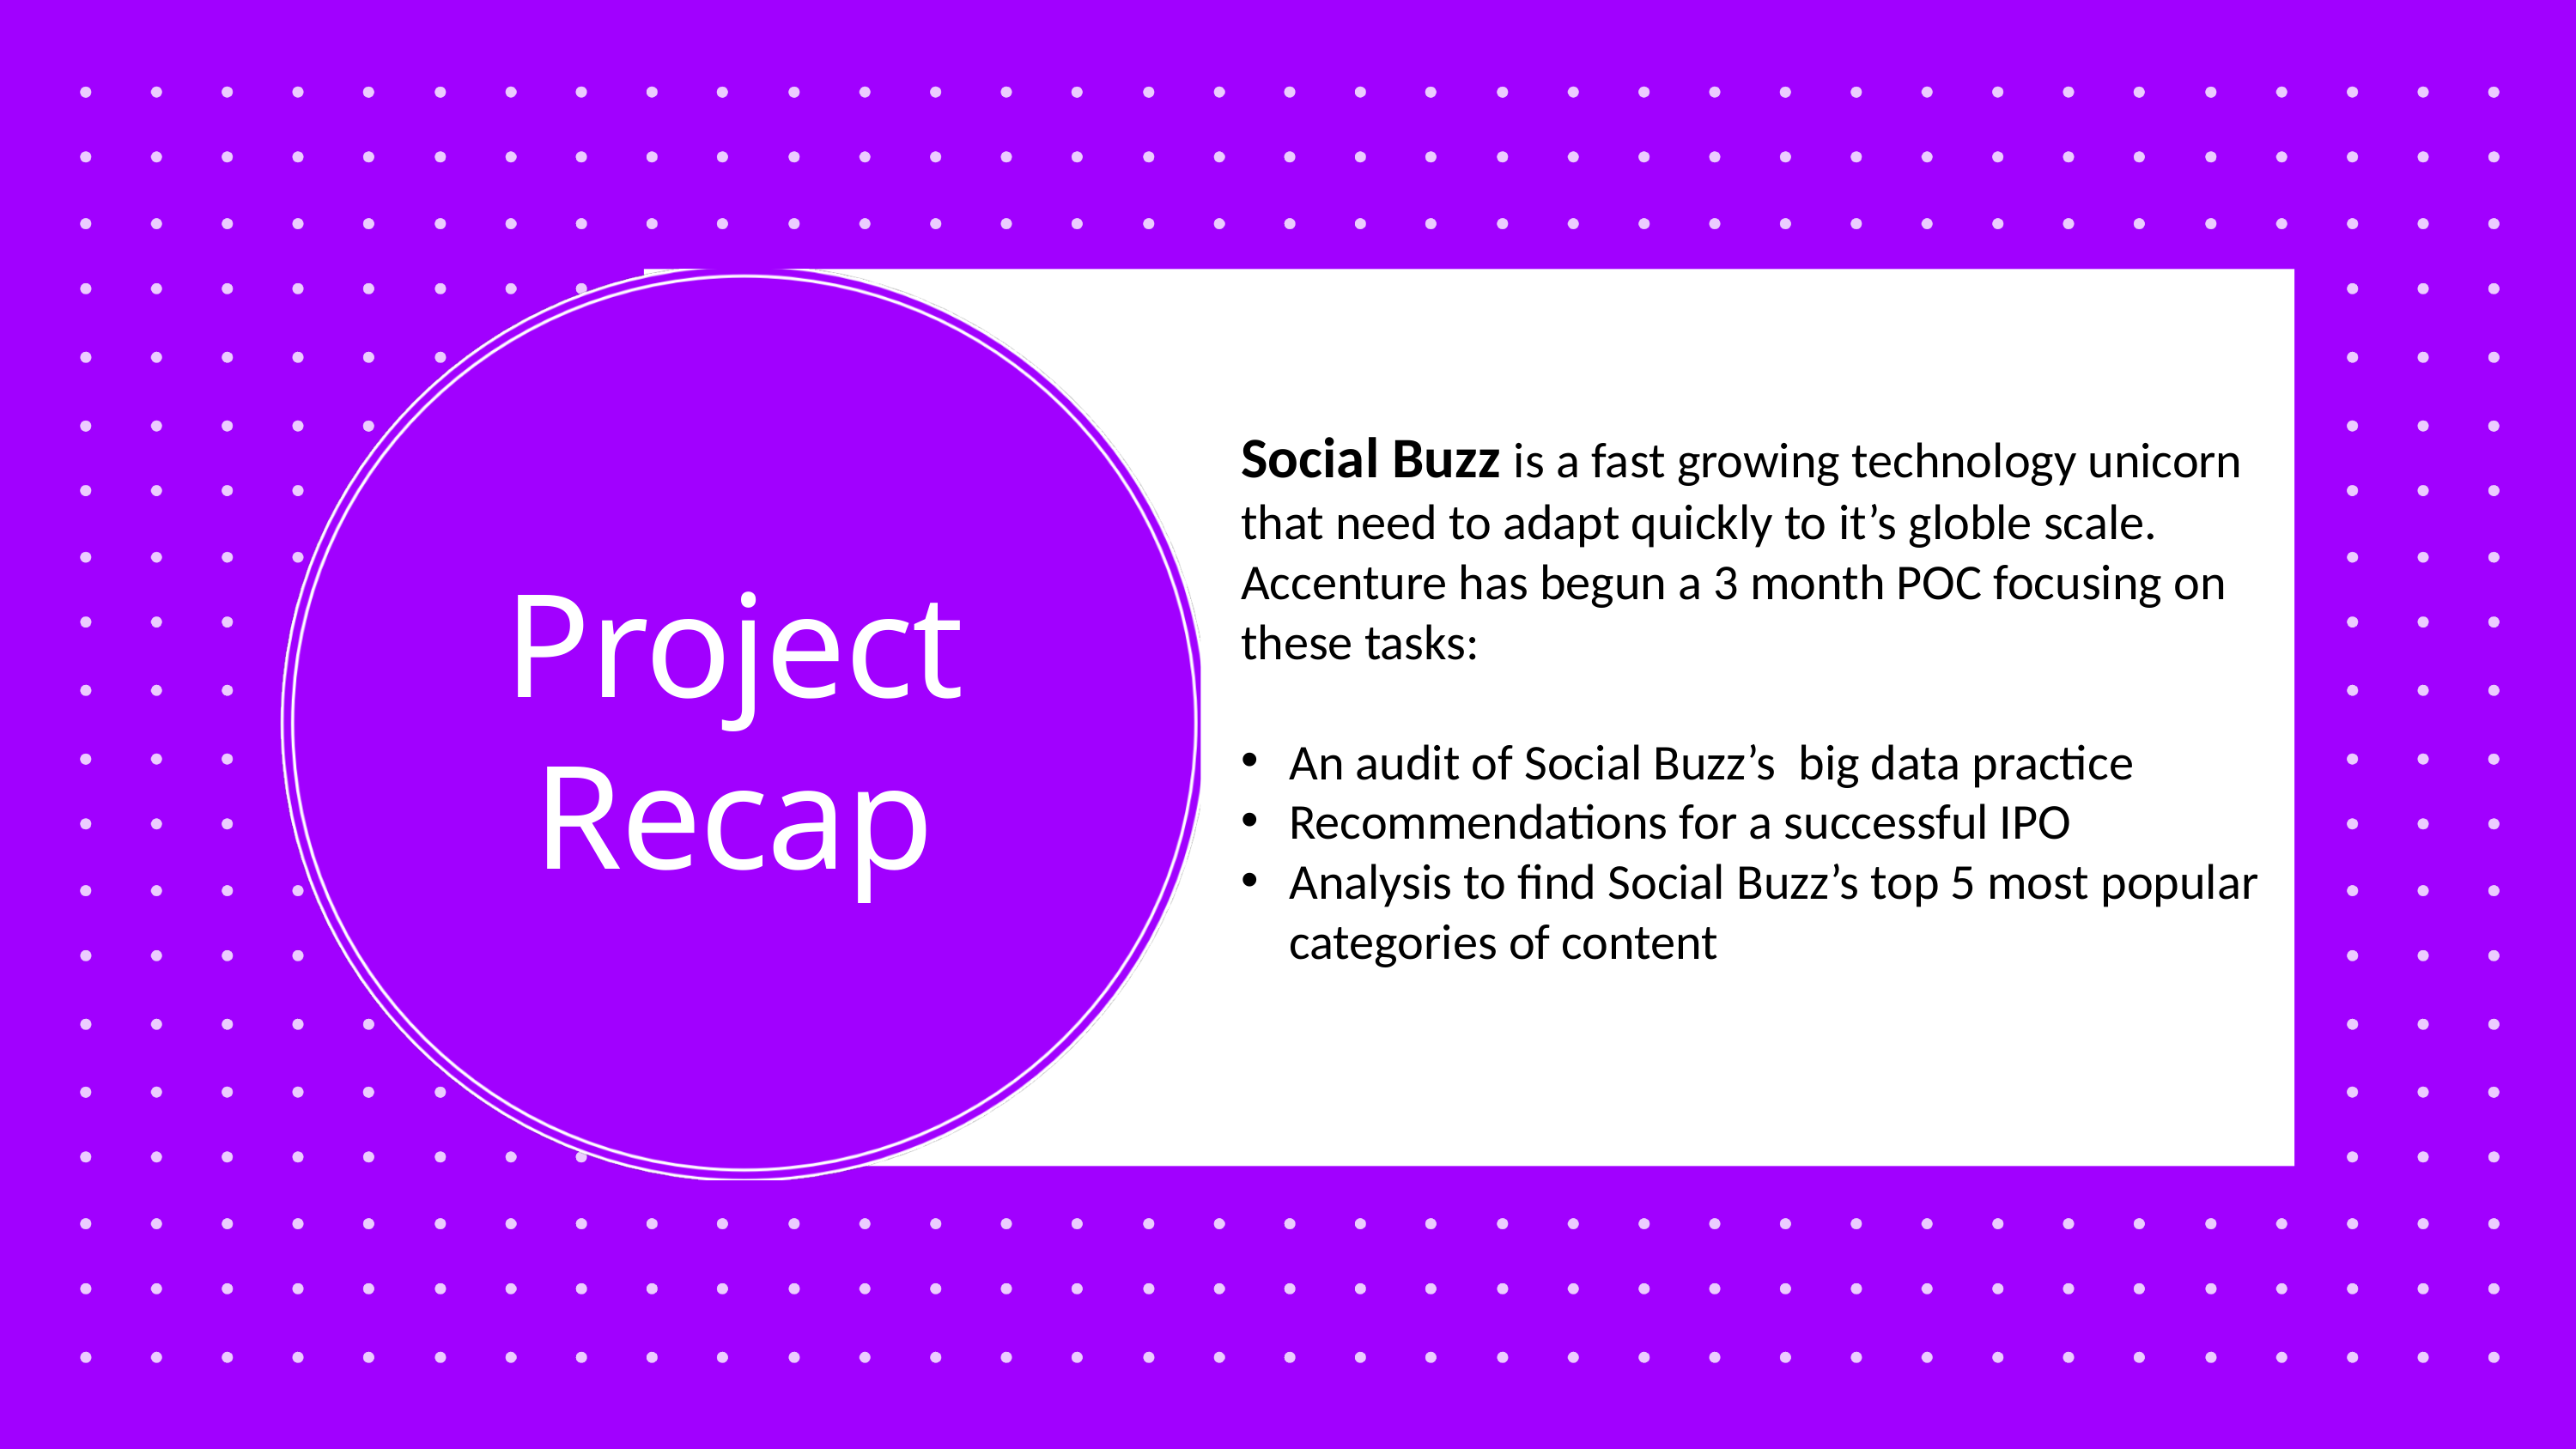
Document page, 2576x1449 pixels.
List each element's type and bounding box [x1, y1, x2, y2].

picture [277, 268, 1201, 1180]
text_box [72, 82, 2504, 1367]
